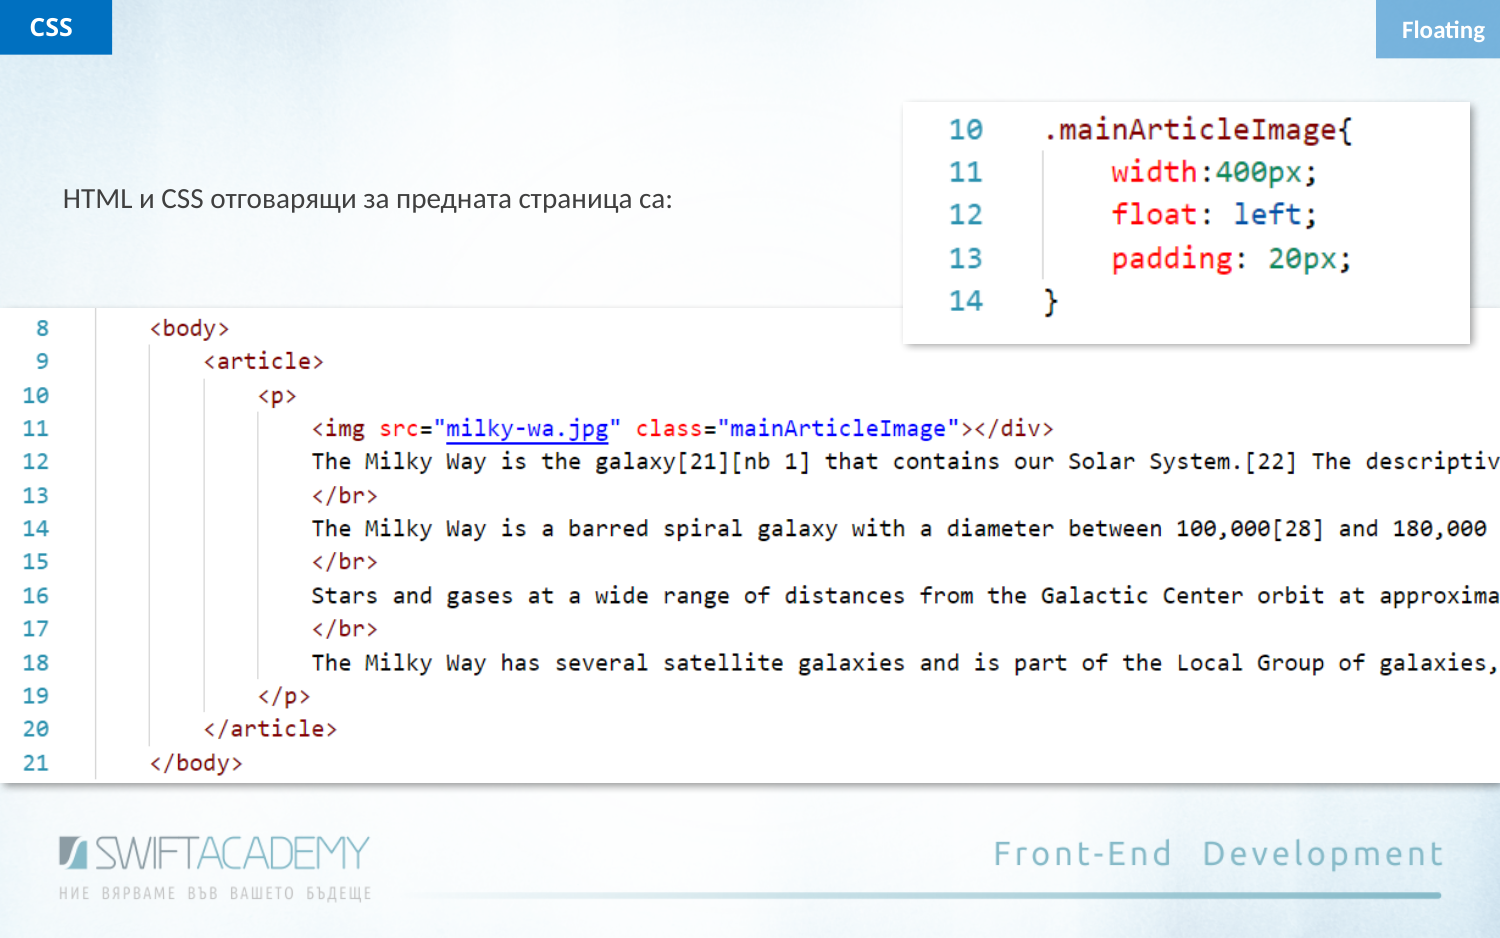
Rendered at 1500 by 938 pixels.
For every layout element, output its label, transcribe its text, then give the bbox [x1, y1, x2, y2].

text_box [1375, 0, 1500, 59]
picture [0, 102, 1500, 783]
text_box HTML и CSS отговарящи за предната страница са: [48, 172, 901, 222]
text_box [0, 0, 113, 56]
text_box CSS [14, 4, 101, 49]
text_box Floating [1376, 6, 1500, 52]
